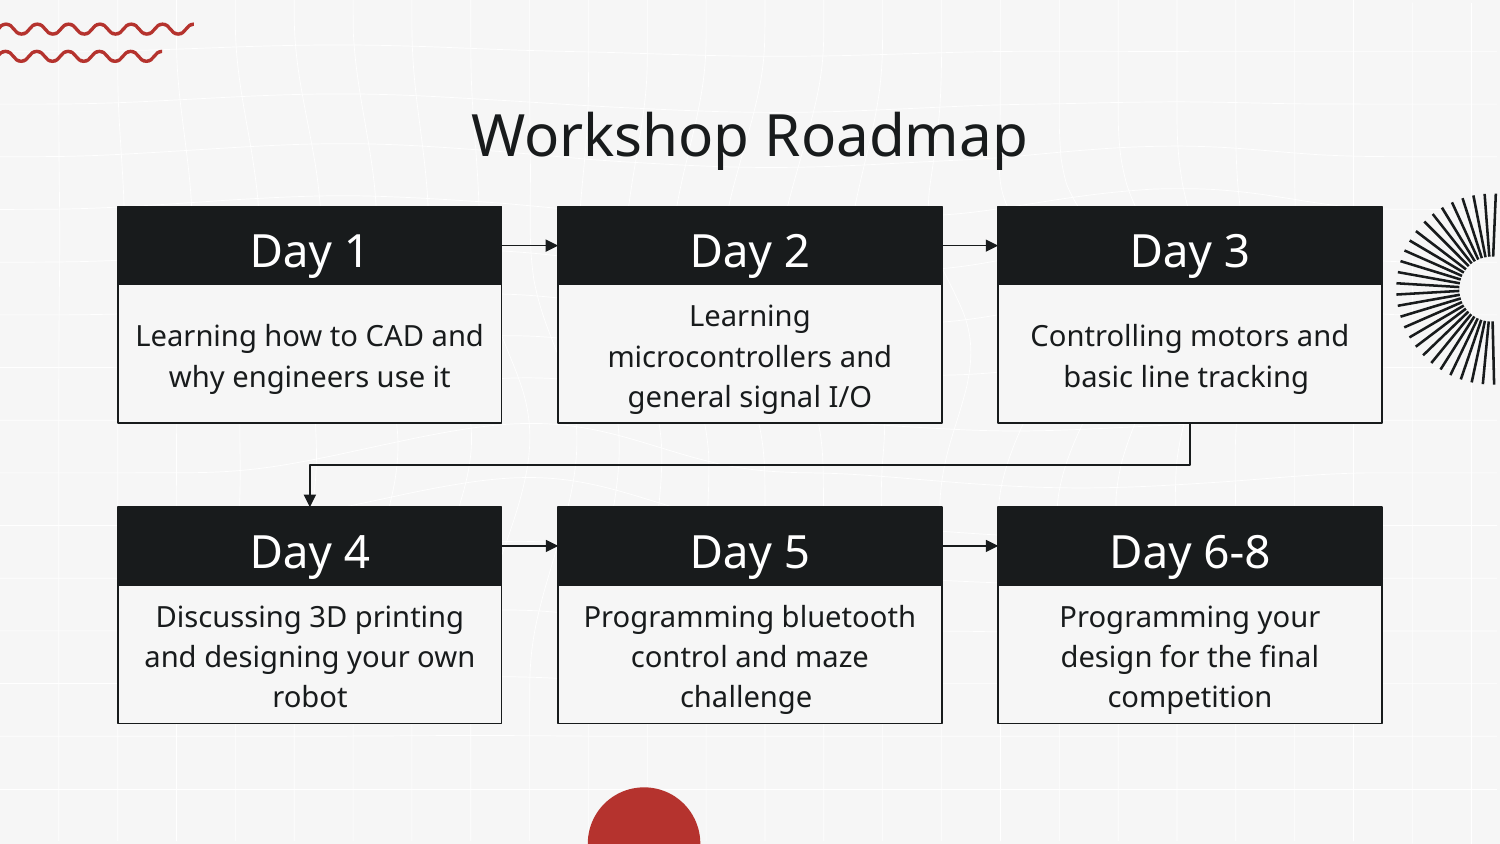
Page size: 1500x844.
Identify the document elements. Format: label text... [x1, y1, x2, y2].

text_box Programming bluetooth control and maze challenge [558, 585, 702, 724]
title Workshop Roadmap [796, 72, 1382, 167]
text_box Day 6-8 [998, 507, 1382, 585]
text_box Learning how to CAD and why engineers use it [118, 285, 502, 424]
text_box Learning microcontrollers and general signal I/O [558, 285, 702, 424]
text_box Programming your design for the final competition [998, 585, 1382, 724]
title Workshop Roadmap [118, 72, 702, 167]
text_box Learning microcontrollers and general signal I/O [796, 285, 942, 424]
text_box Day 2 [796, 206, 942, 285]
text_box Day 4 [118, 507, 502, 585]
text_box Day 1 [118, 206, 502, 285]
text_box Day 3 [998, 206, 1382, 285]
text_box Day 5 [558, 507, 702, 585]
text_box Programming bluetooth control and maze challenge [796, 585, 942, 724]
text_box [707, 24, 793, 844]
text_box Discussing 3D printing and designing your own robot [118, 585, 502, 724]
text_box Day 2 [558, 206, 702, 285]
text_box Day 5 [796, 507, 942, 585]
text_box Controlling motors and basic line tracking [998, 285, 1382, 424]
